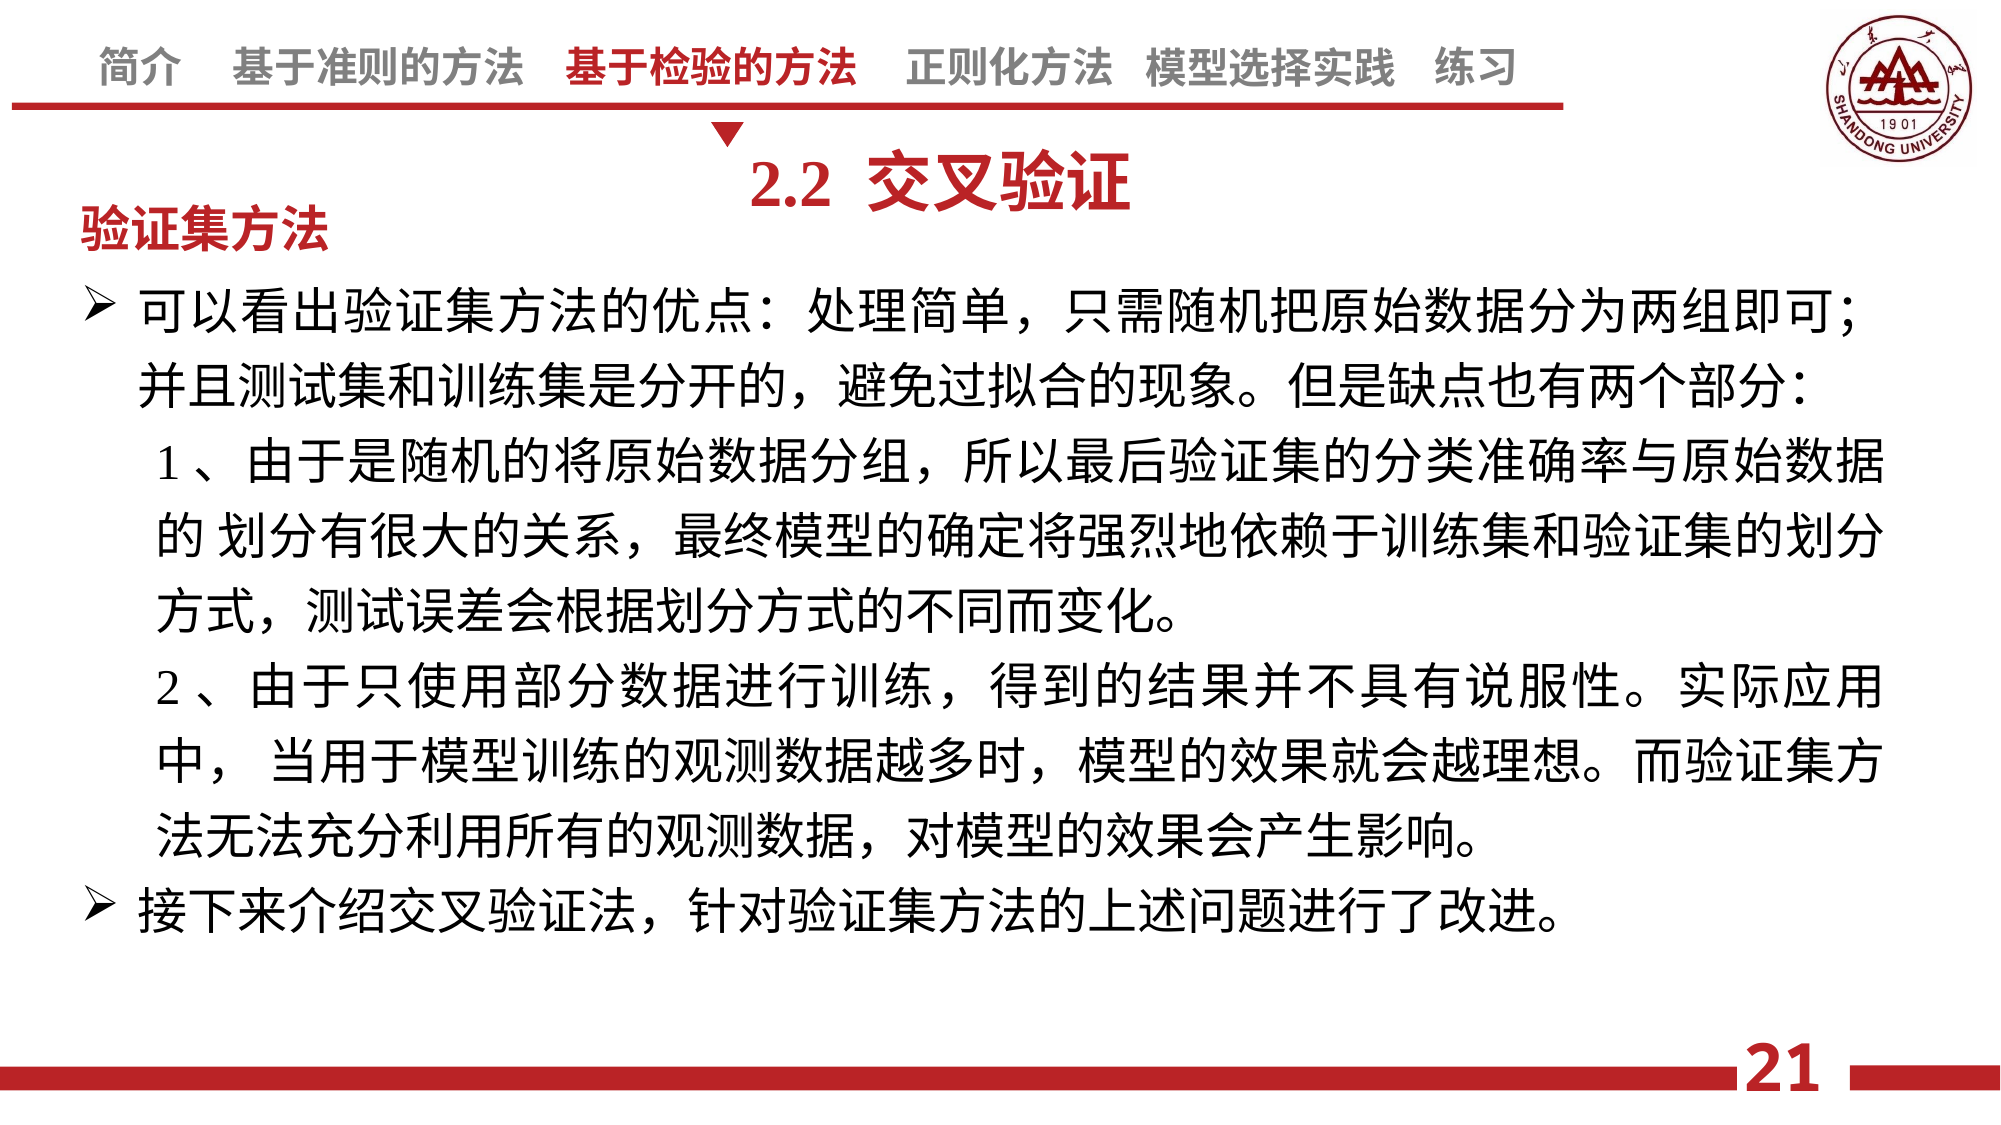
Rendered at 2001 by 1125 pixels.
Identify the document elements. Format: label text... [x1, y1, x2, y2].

text_box 可以看出验证集方法的优点：处理简单，只需随机把原始数据分为两组即可；并且测试集和训练集是分开的，避免过拟合的现象。但是缺点也有两个部分： 1、由于是随机的将原始数据分组，所以最后验证集的分类准确率与原始数据的 划分有很大的关系，最终模型的确定将强烈地依赖于训练集和验证集的划分方式，测试误差会根据划分方式的不同而变化。 2、由于只使用部分数据进行训练，得到的结果并不具有说服性。实际应用中， 当用于模型训练的观测数据越多时，模型的效果就会越理想。而验证集方法无法充分利用所有的观测数据，对模型的效果会产生影响。 接下来介绍交叉验证法，针对验证集方法的上述问题进行了改进。 [65, 257, 1901, 948]
text_box 2.2 交叉验证 [722, 132, 1278, 227]
picture [1820, 9, 1977, 167]
text_box 验证集方法 [65, 190, 1069, 265]
